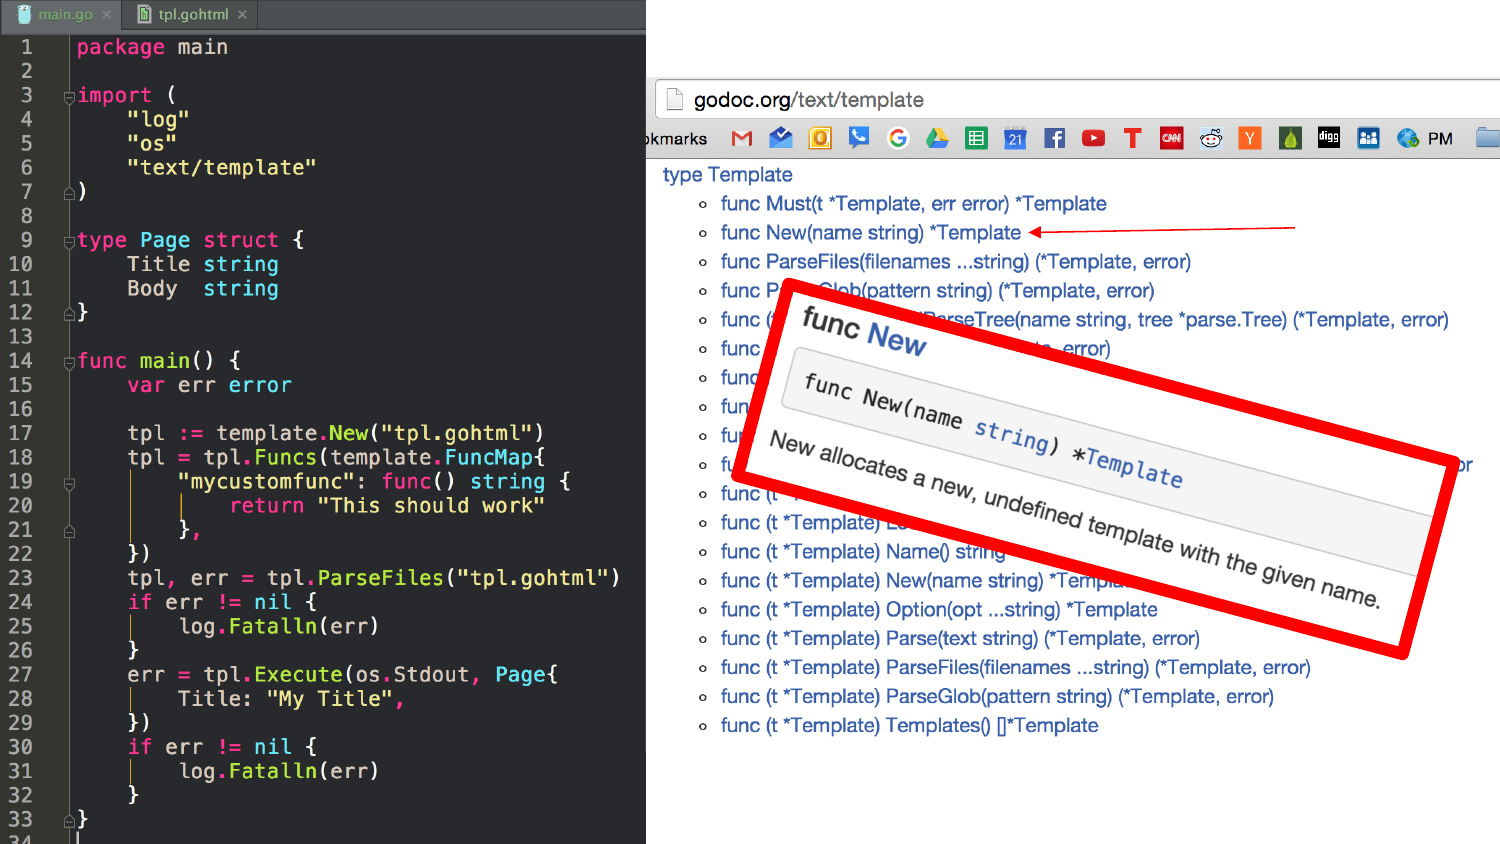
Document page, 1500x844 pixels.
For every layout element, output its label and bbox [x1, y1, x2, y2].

picture [0, 0, 1500, 844]
text_box [1028, 227, 1296, 233]
